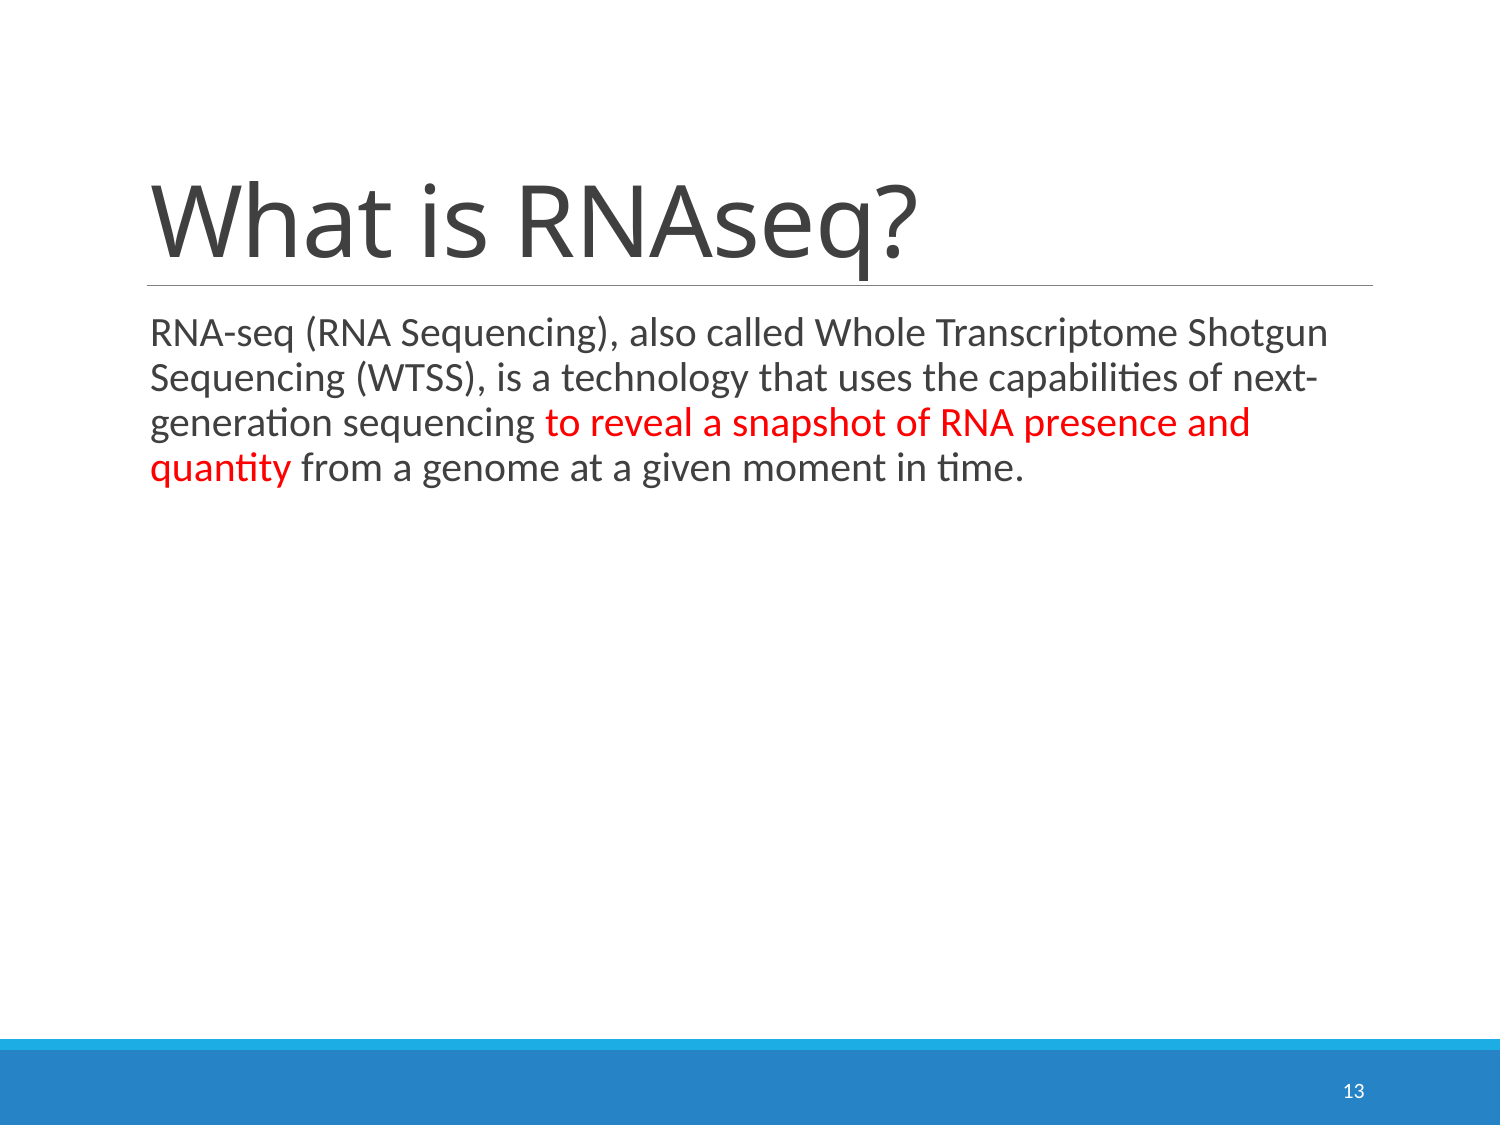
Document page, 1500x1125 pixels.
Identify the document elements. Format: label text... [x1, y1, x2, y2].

list RNA-seq (RNA Sequencing), also called Whole Transcriptome Shotgun Sequencing (WTSS), is a technology that uses the capabilities of next-generation sequencing to reveal a snapshot of RNA presence and quantity from a genome at a given moment in time. [135, 302, 1373, 963]
slide_number 13 [1218, 1059, 1380, 1120]
title What is RNAseq? [135, 47, 1373, 285]
